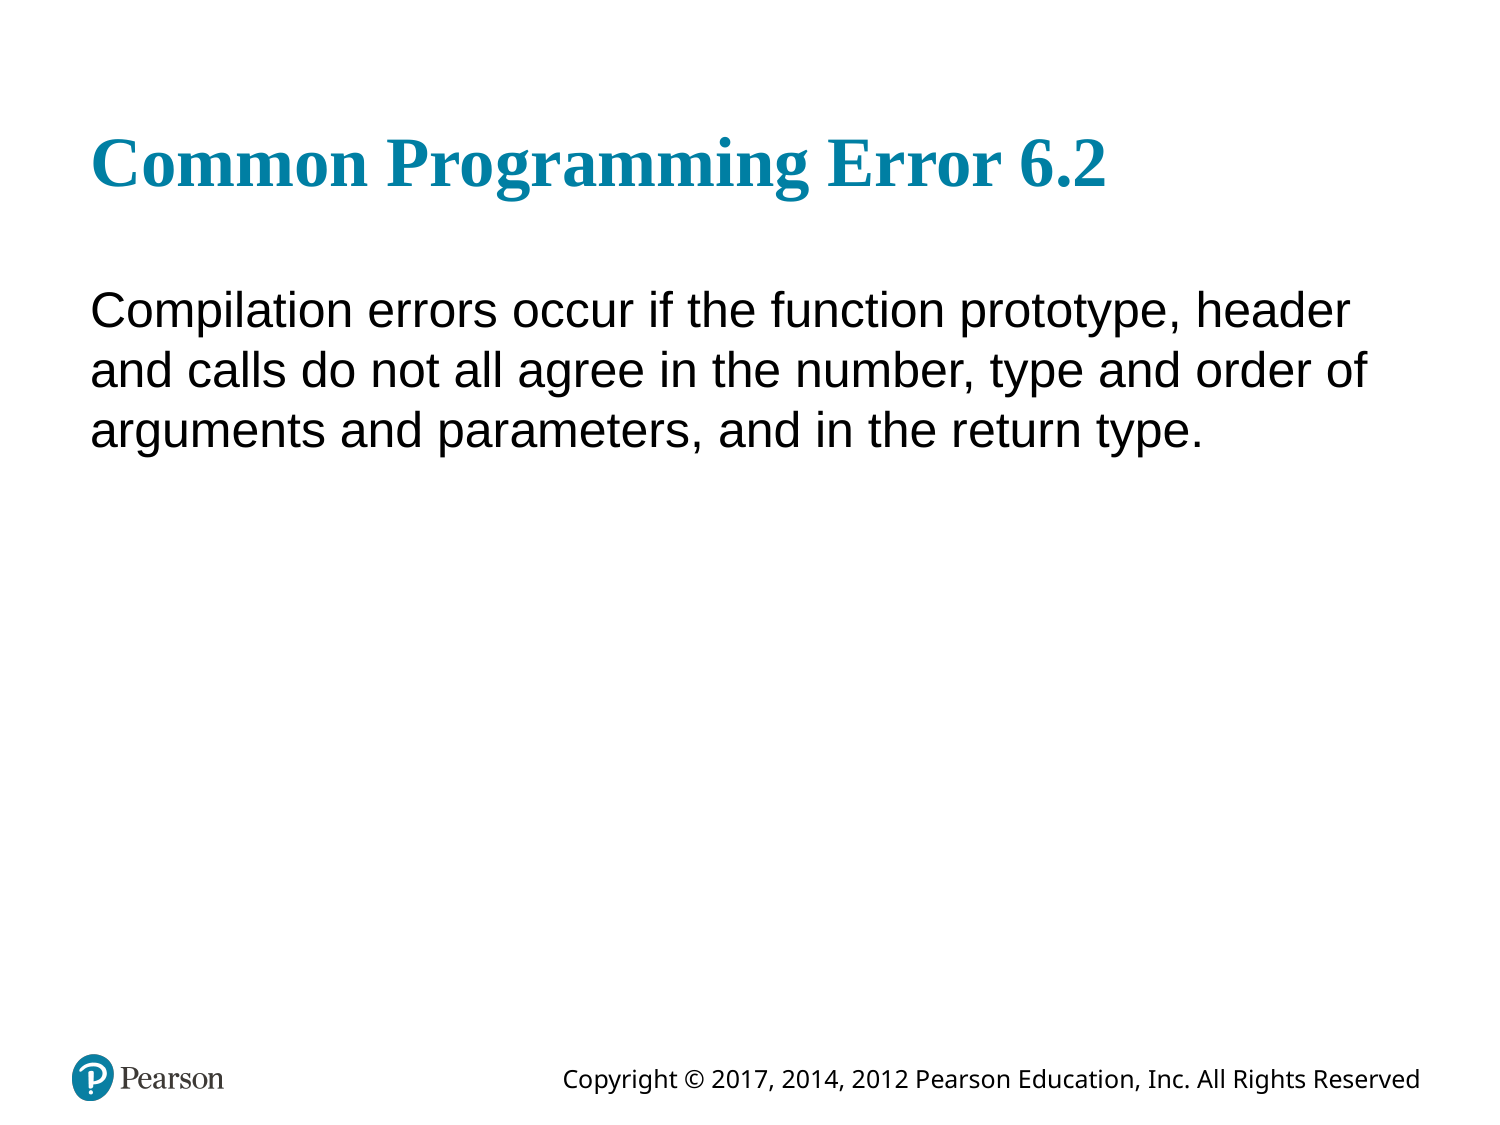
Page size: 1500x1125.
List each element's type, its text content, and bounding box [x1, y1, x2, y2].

list Compilation errors occur if the function prototype, header and calls do not all agree in the number, type and order of arguments and parameters, and in the return type. [75, 262, 1425, 1005]
picture [98, 1054, 224, 1101]
picture [72, 1087, 83, 1101]
picture [80, 1063, 106, 1088]
title Common Programming Error 6.2 [75, 35, 1425, 216]
picture [72, 1054, 88, 1070]
